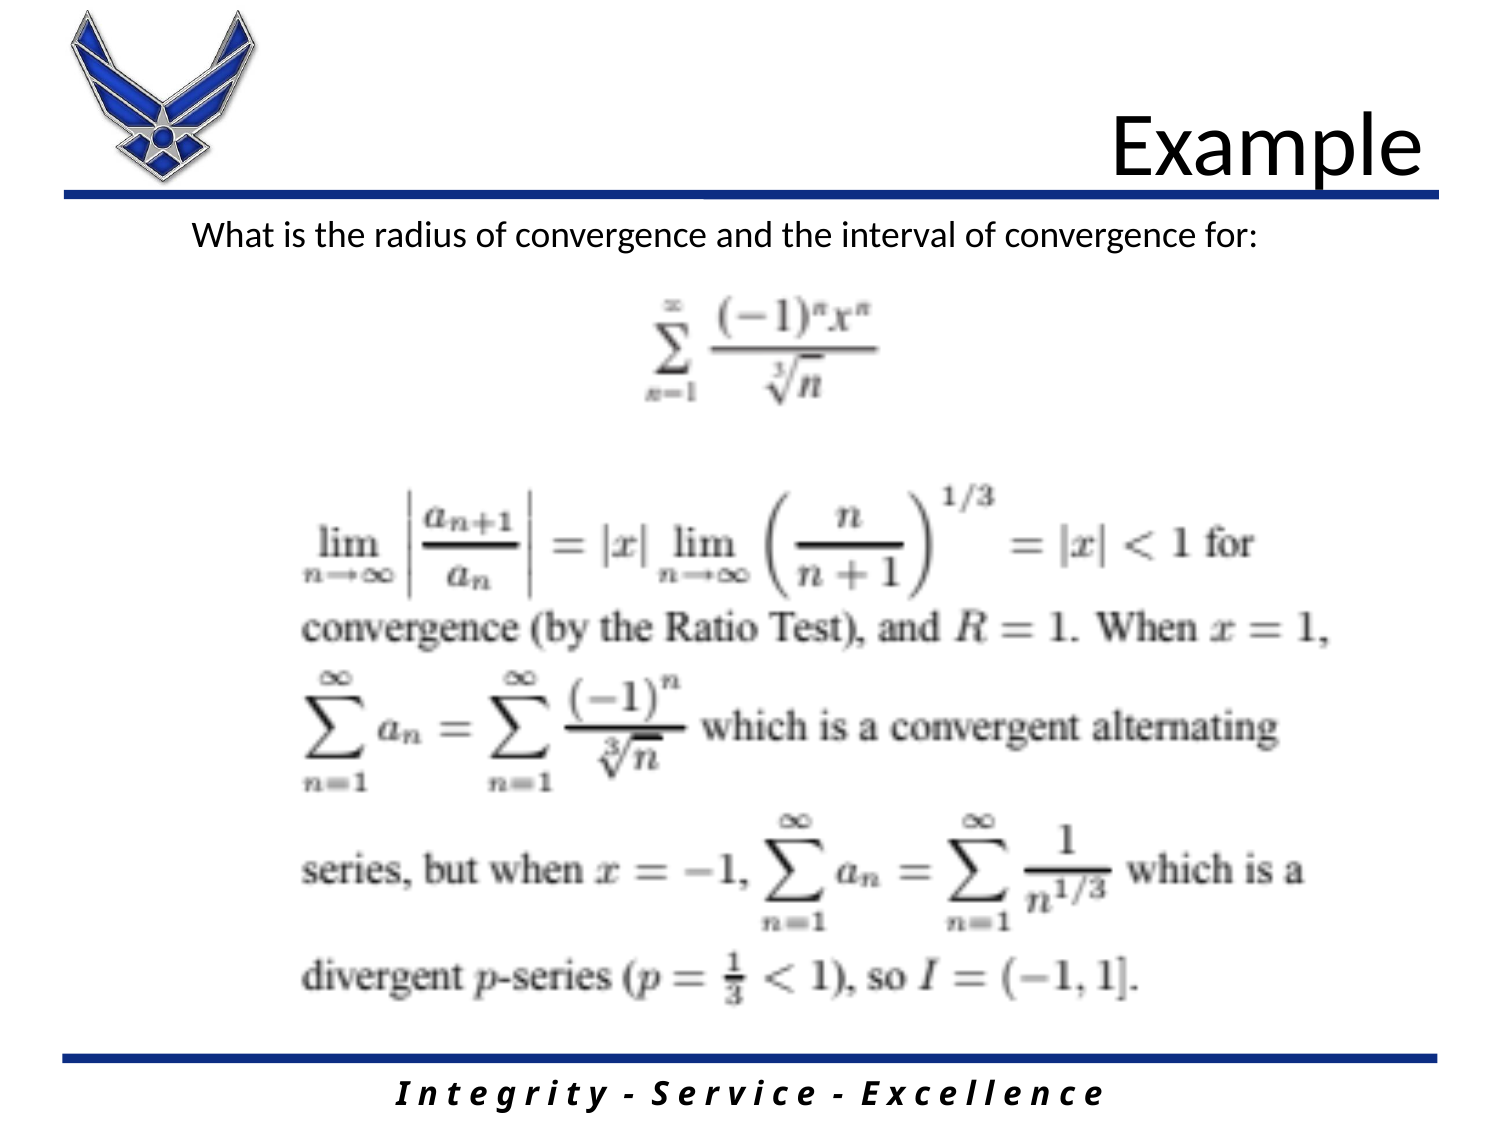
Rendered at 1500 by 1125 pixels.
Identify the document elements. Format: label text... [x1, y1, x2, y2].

picture [65, 5, 261, 188]
picture [624, 262, 913, 427]
text_box What is the radius of convergence and the interval of convergence for: [176, 202, 1275, 262]
title Example [270, 45, 1440, 233]
picture [212, 474, 1365, 1051]
